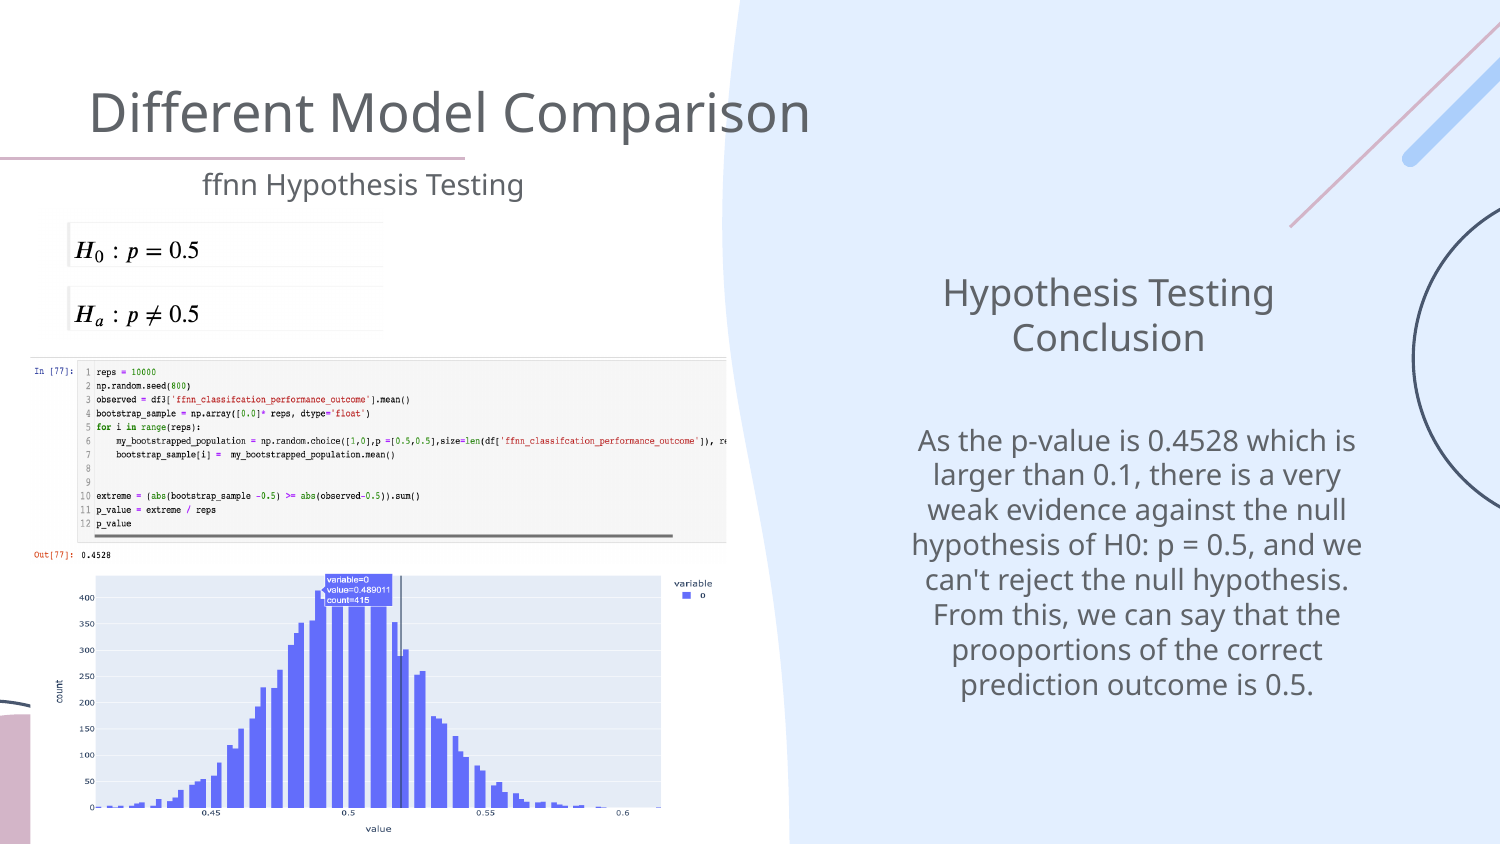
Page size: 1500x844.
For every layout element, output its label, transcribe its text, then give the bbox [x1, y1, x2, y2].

title ffnn Hypothesis Testing [59, 166, 668, 216]
title Different Model Comparison [73, 71, 918, 159]
title Hypothesis Testing Conclusion [861, 253, 1357, 375]
picture [30, 355, 727, 844]
subtitle As the p-value is 0.4528 which is larger than 0.1, there is a very weak evidence against the null hypothesis of H0: p = 0.5, and we can't reject the null hypothesis. From this, we can say that the prooportions of the correct prediction outcome is 0.5. [879, 406, 1396, 666]
picture [37, 207, 384, 340]
